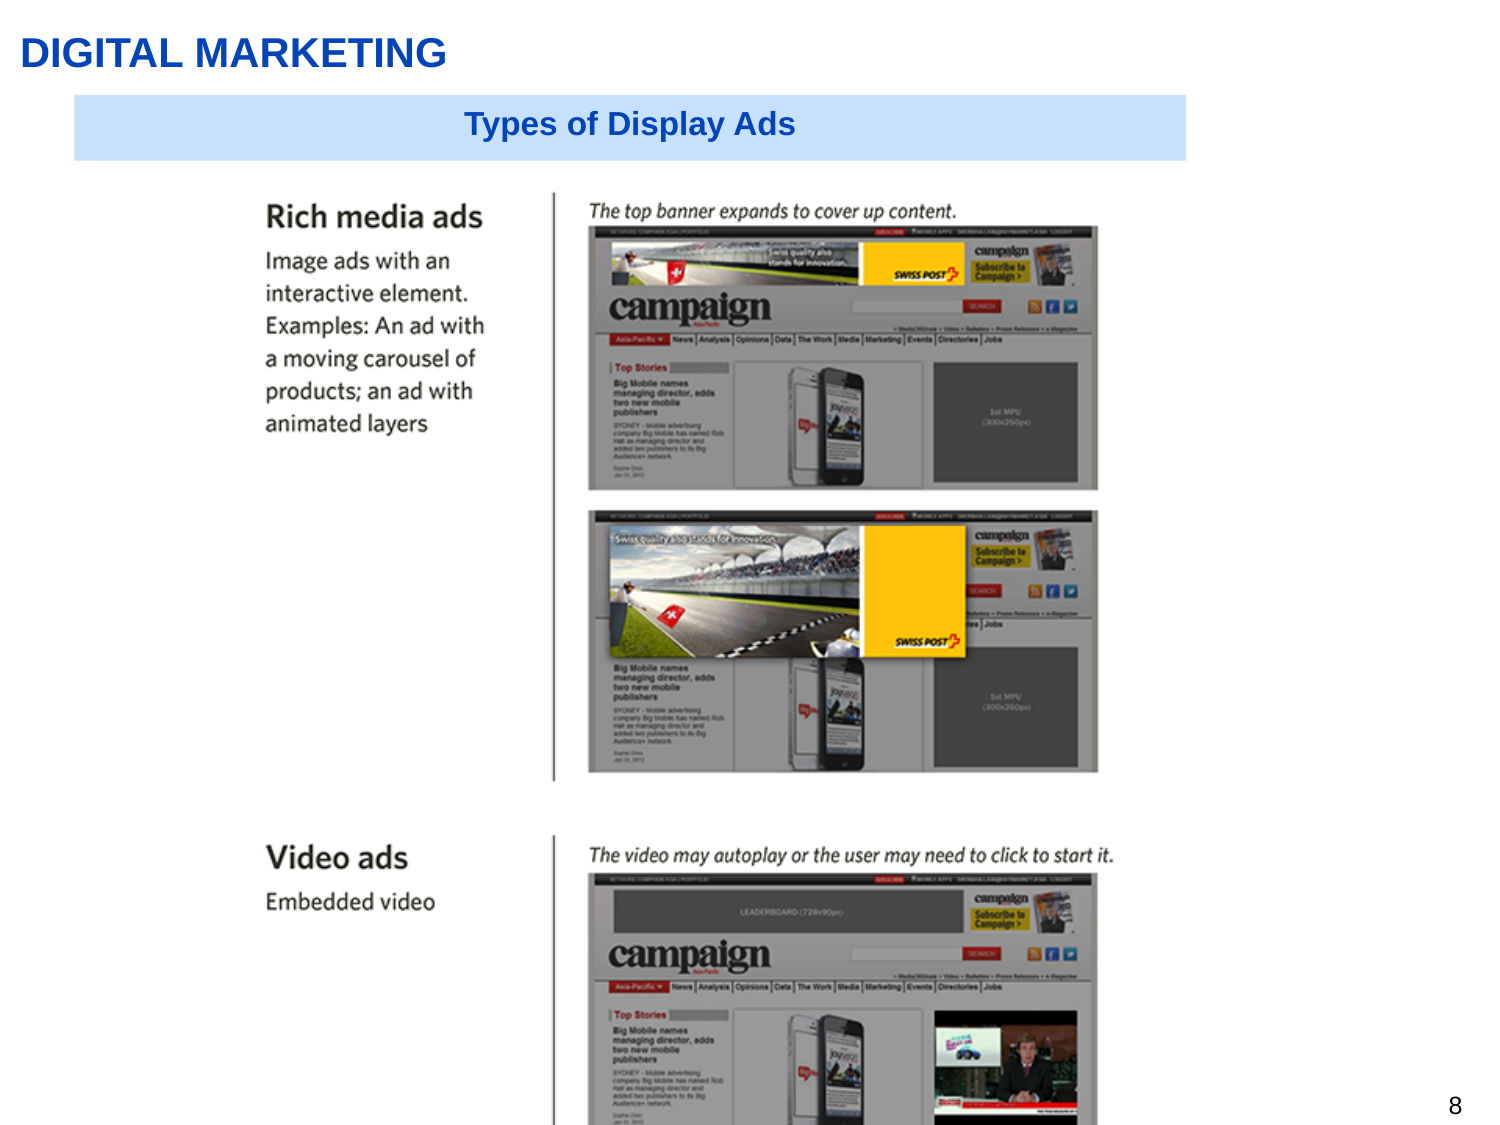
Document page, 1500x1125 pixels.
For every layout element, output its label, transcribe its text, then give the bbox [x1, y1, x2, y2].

picture [255, 164, 1147, 1125]
slide_number 7 [1152, 1089, 1463, 1121]
text_box Types of Display Ads [74, 94, 1186, 161]
title DIGITAL MARKETING [19, 25, 1463, 77]
